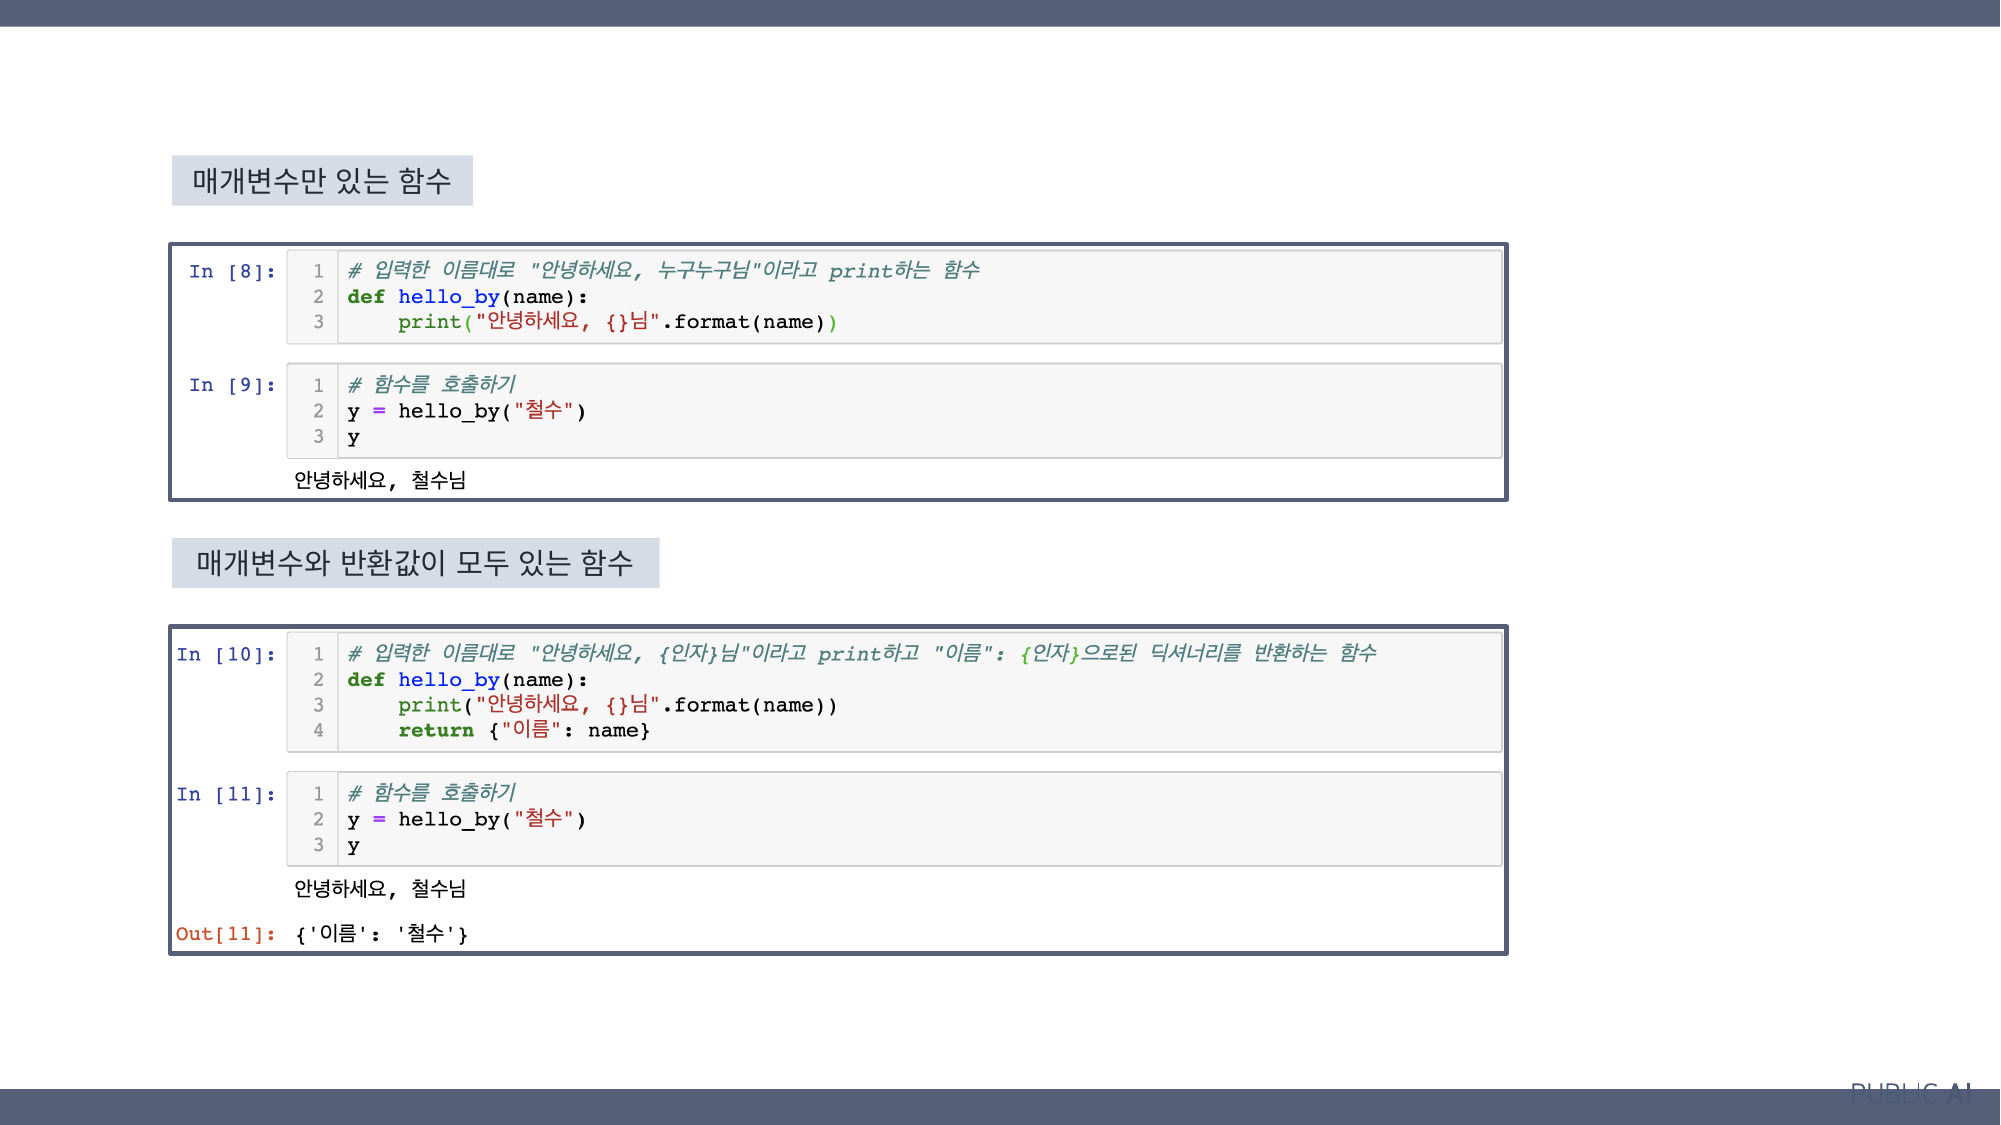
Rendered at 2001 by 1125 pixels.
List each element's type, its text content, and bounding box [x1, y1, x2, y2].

text_box 매개변수와 반환값이 모두 있는 함수 [172, 537, 660, 589]
picture [172, 246, 1505, 498]
picture [172, 628, 1505, 952]
text_box 매개변수만 있는 함수 [172, 155, 473, 206]
